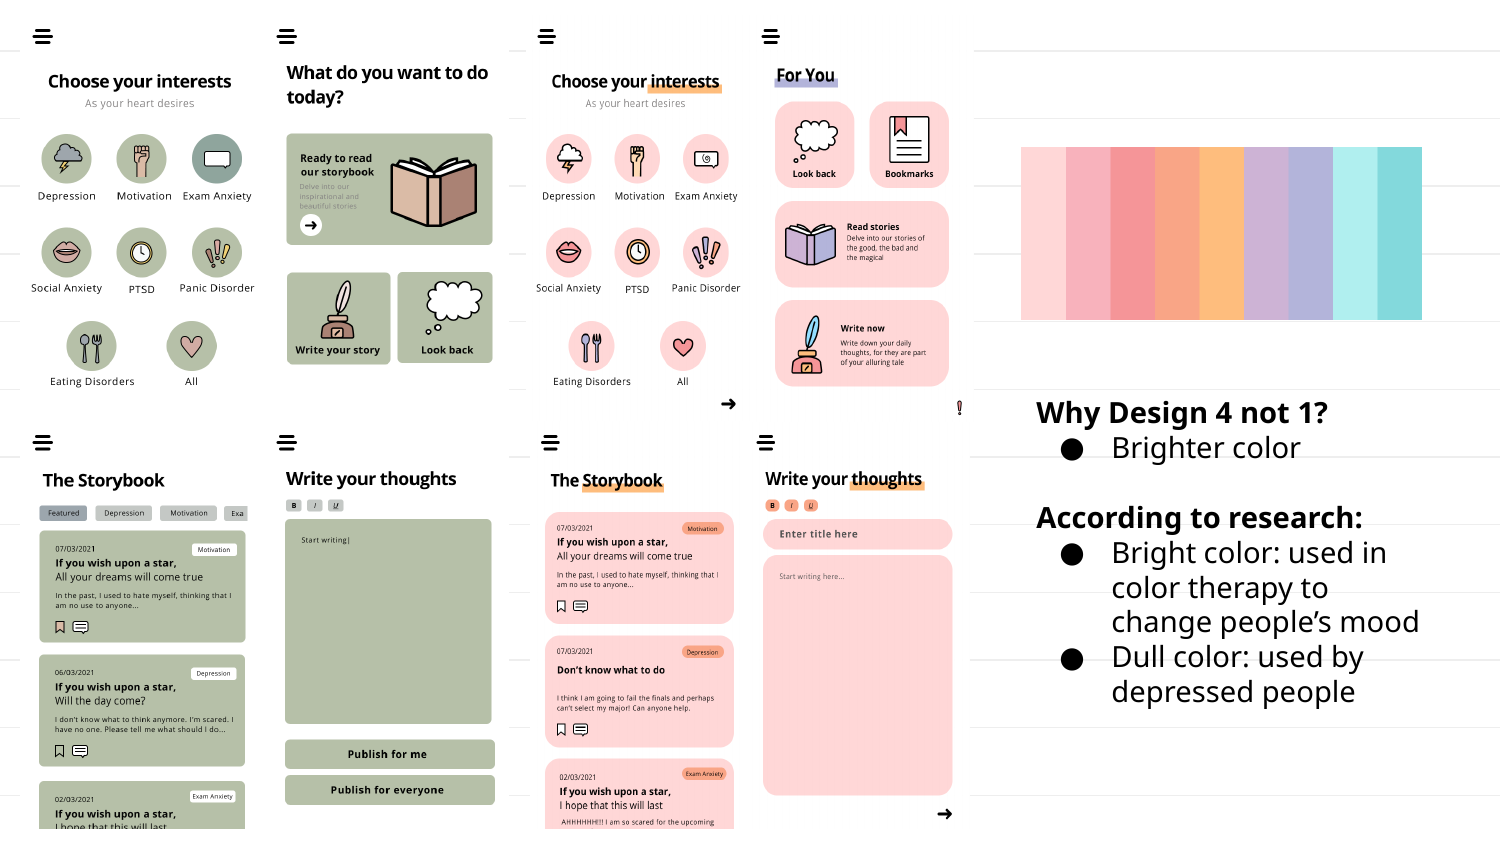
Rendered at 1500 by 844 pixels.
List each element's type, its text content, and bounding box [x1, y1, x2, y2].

picture [1021, 147, 1422, 321]
picture [525, 14, 975, 829]
text_box Why Design 4 not 1? Brighter color According to research: Bright color: used in color therapy to change people’s mood Dull color: used by depressed people [1021, 379, 1449, 724]
picture [19, 14, 509, 829]
